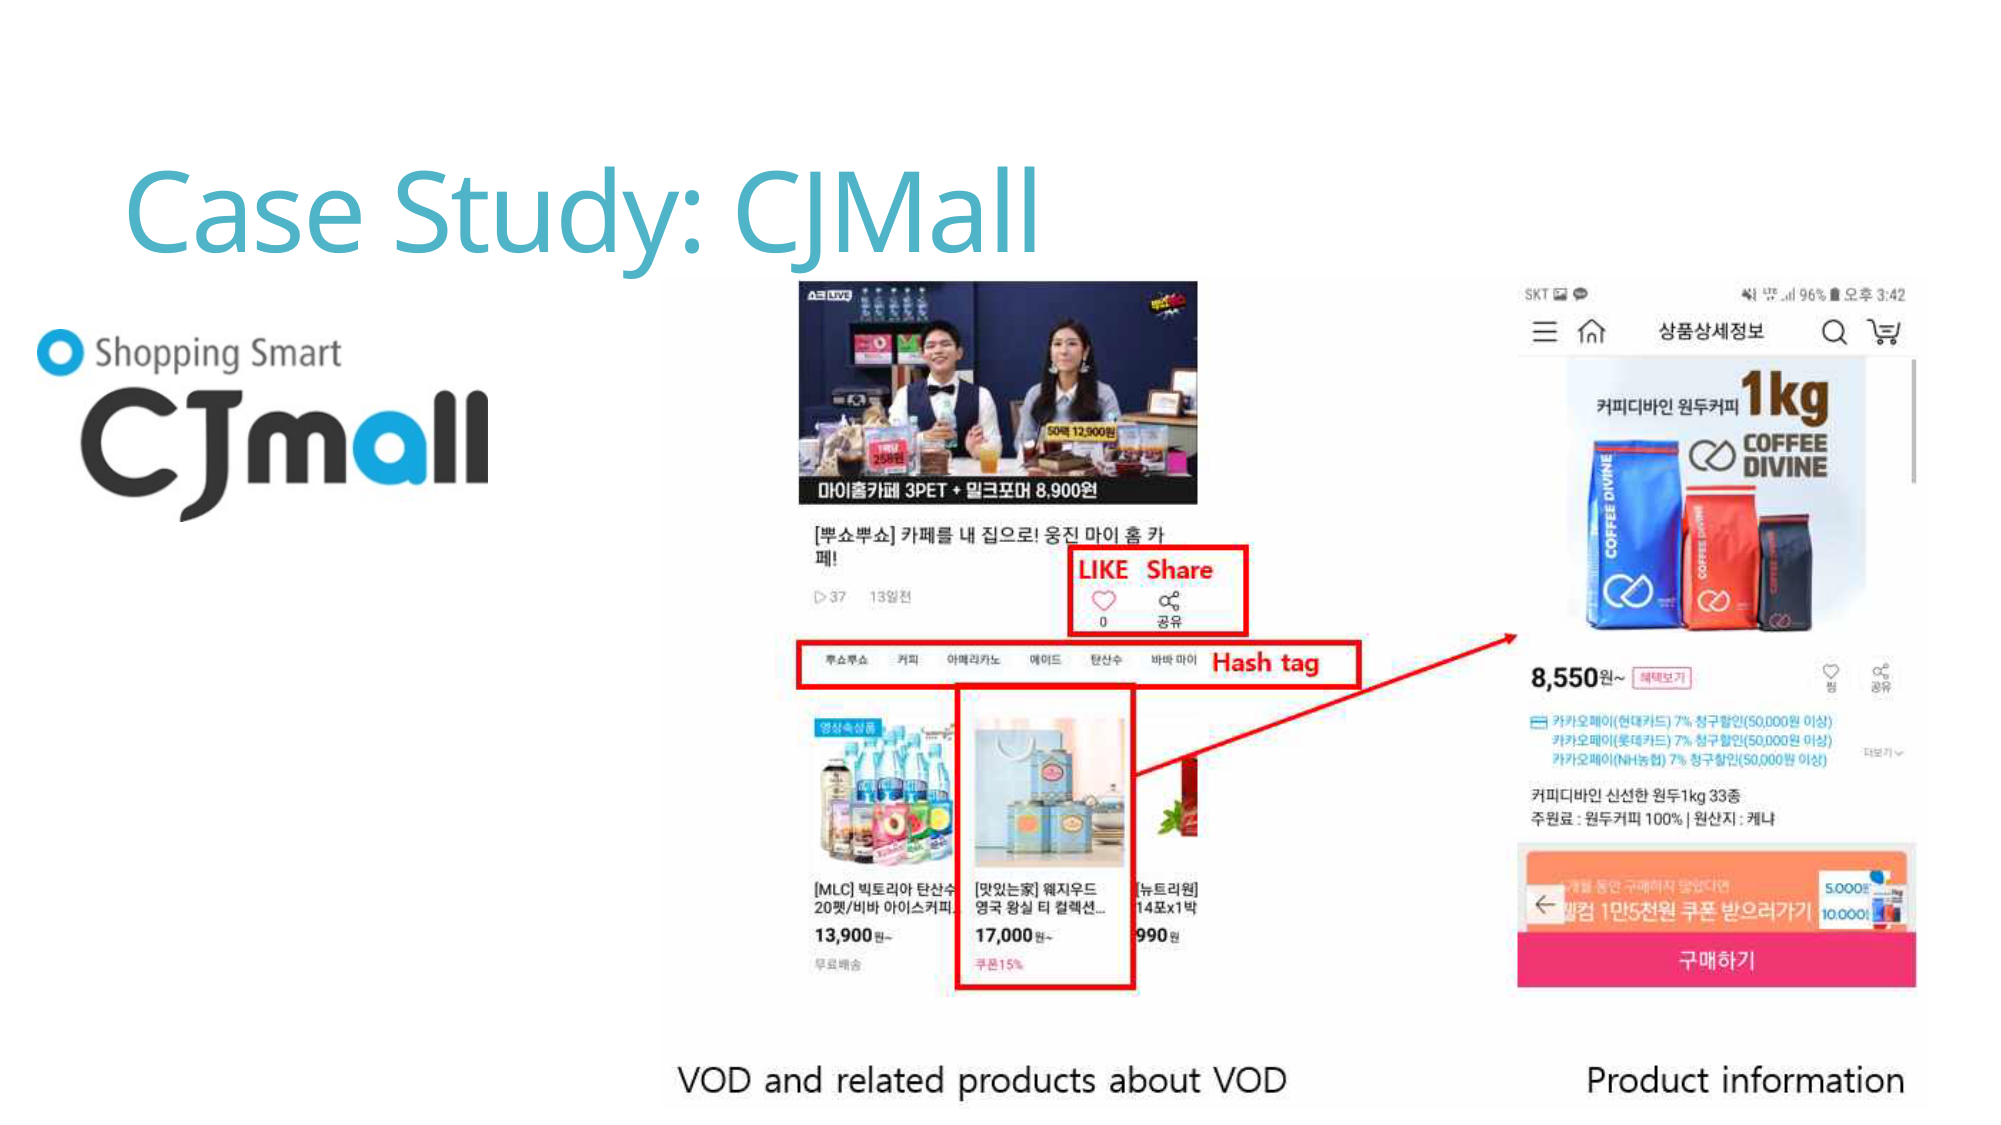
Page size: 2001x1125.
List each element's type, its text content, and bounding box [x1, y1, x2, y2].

picture [37, 329, 489, 523]
picture [660, 275, 1930, 1109]
title Case Study: CJMall [107, 81, 1875, 354]
